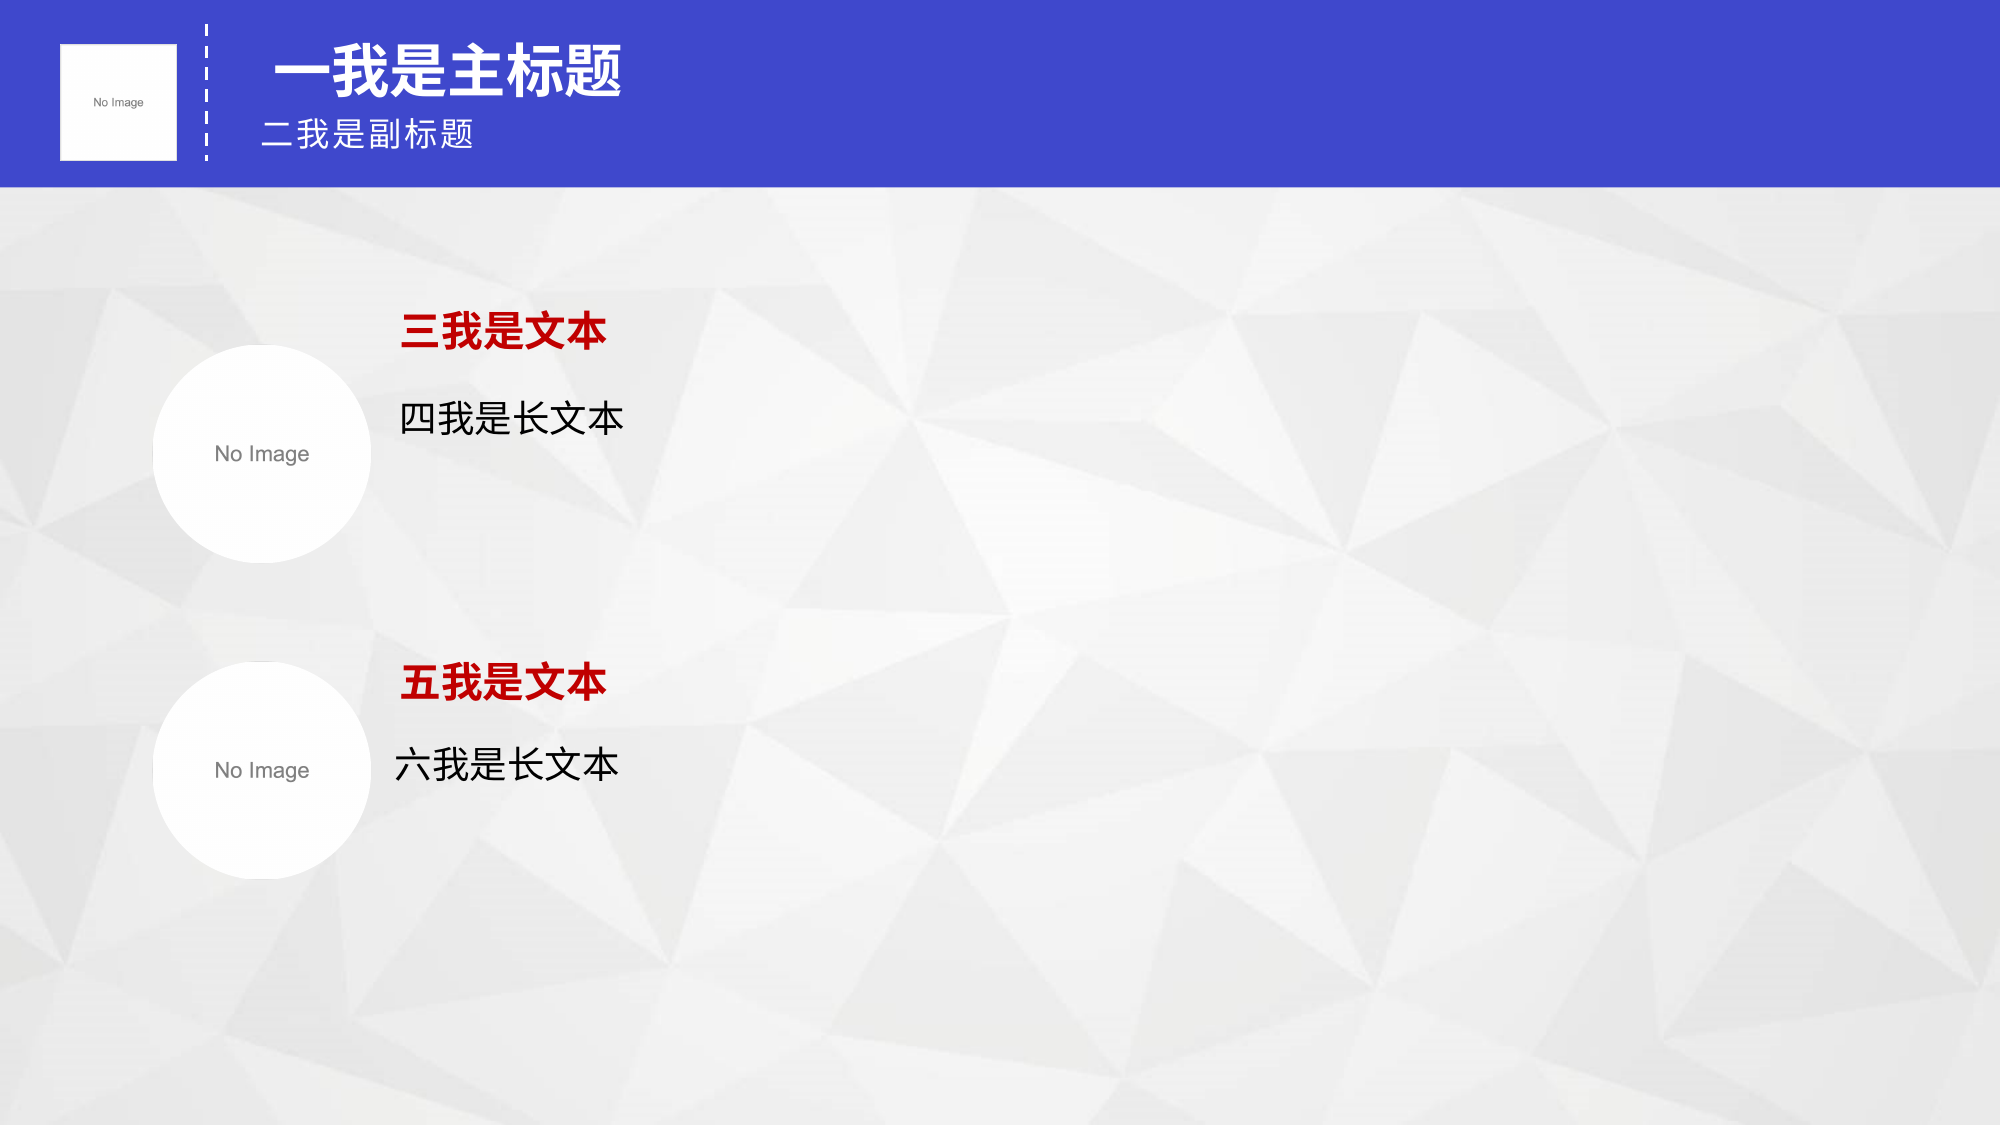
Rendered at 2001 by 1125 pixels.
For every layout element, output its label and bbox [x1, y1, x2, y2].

picture [0, 0, 2000, 1125]
text_box [151, 302, 1774, 564]
text_box [151, 653, 1944, 881]
